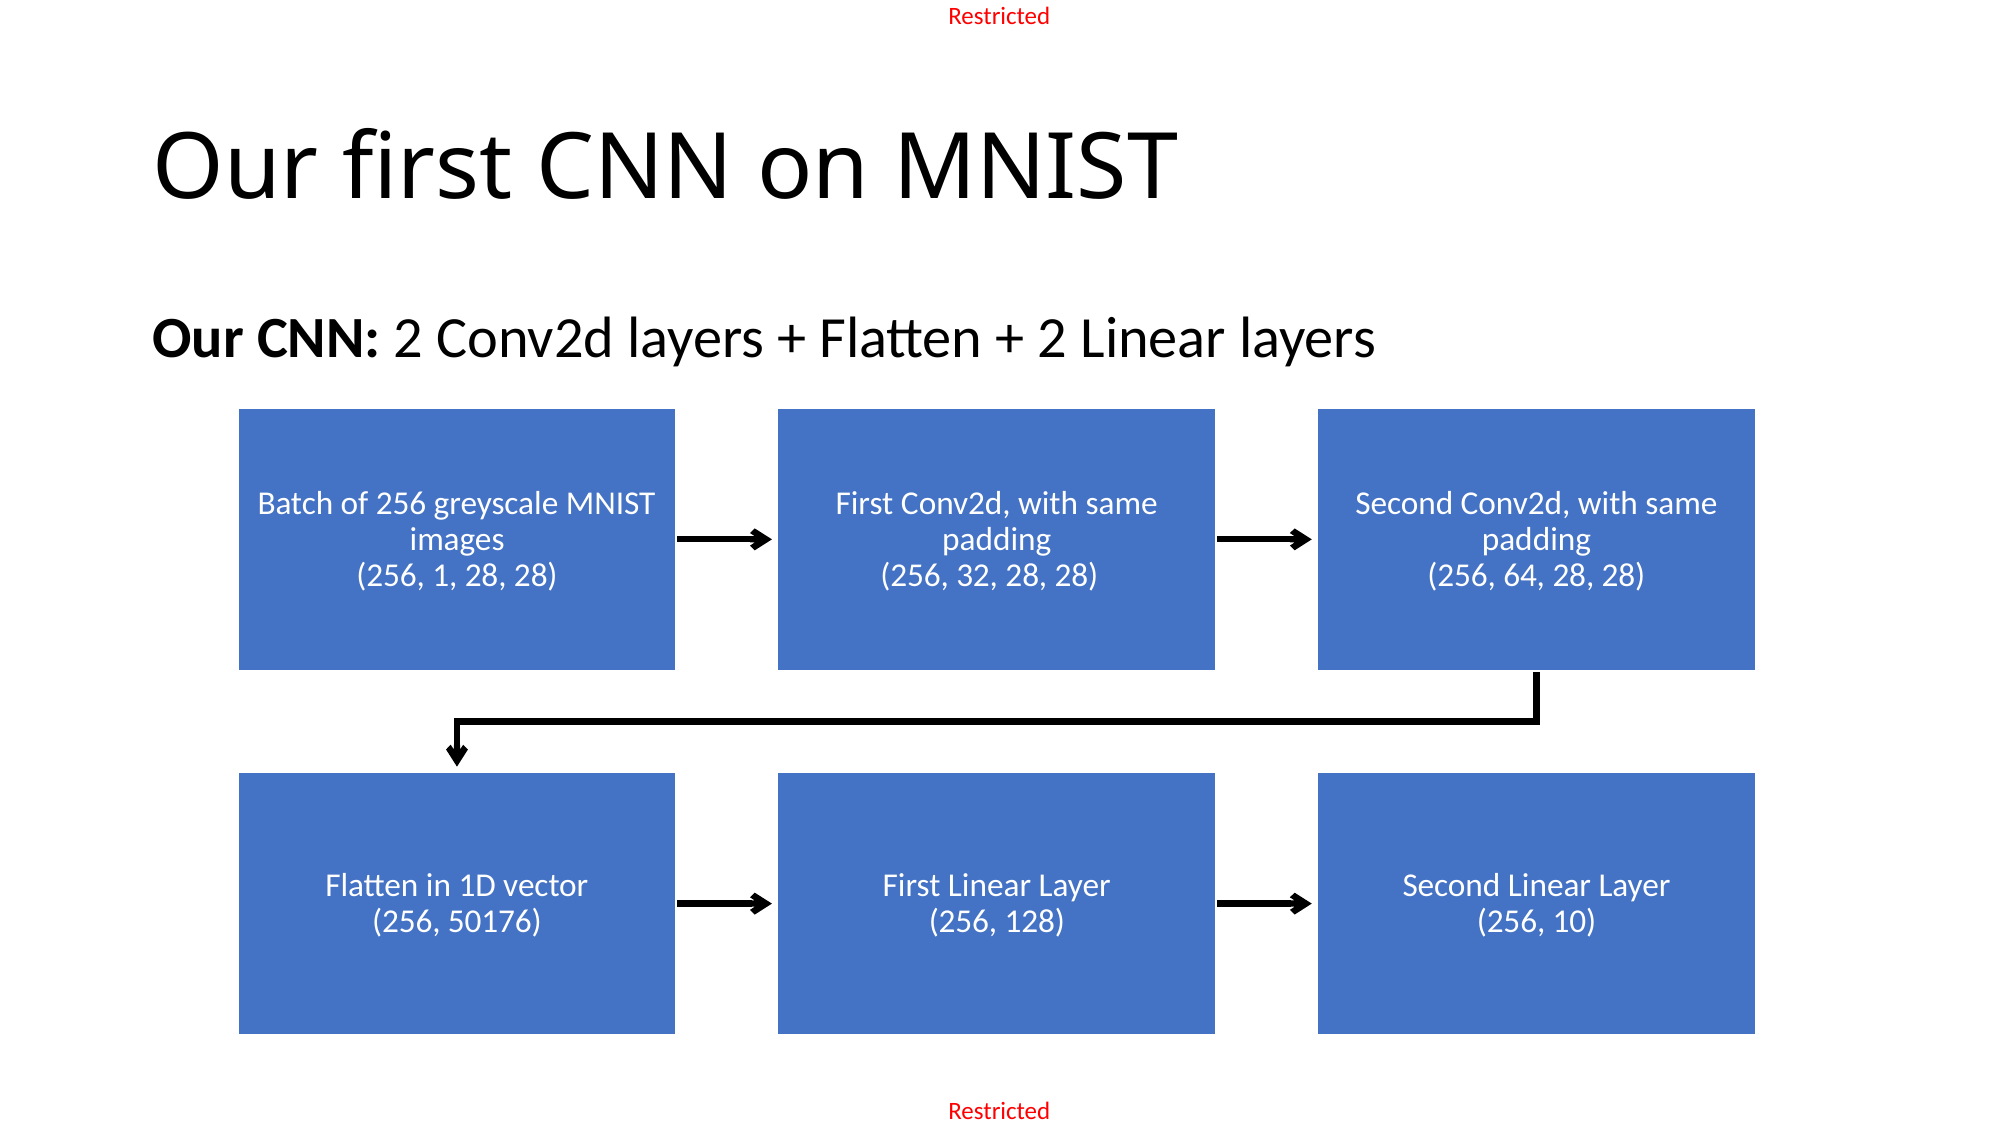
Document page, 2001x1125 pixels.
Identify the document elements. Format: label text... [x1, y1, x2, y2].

list Our CNN: 2 Conv2d layers + Flatten + 2 Linear layers [137, 299, 1863, 407]
title Our first CNN on MNIST [137, 59, 1863, 278]
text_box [23, 407, 1971, 1036]
